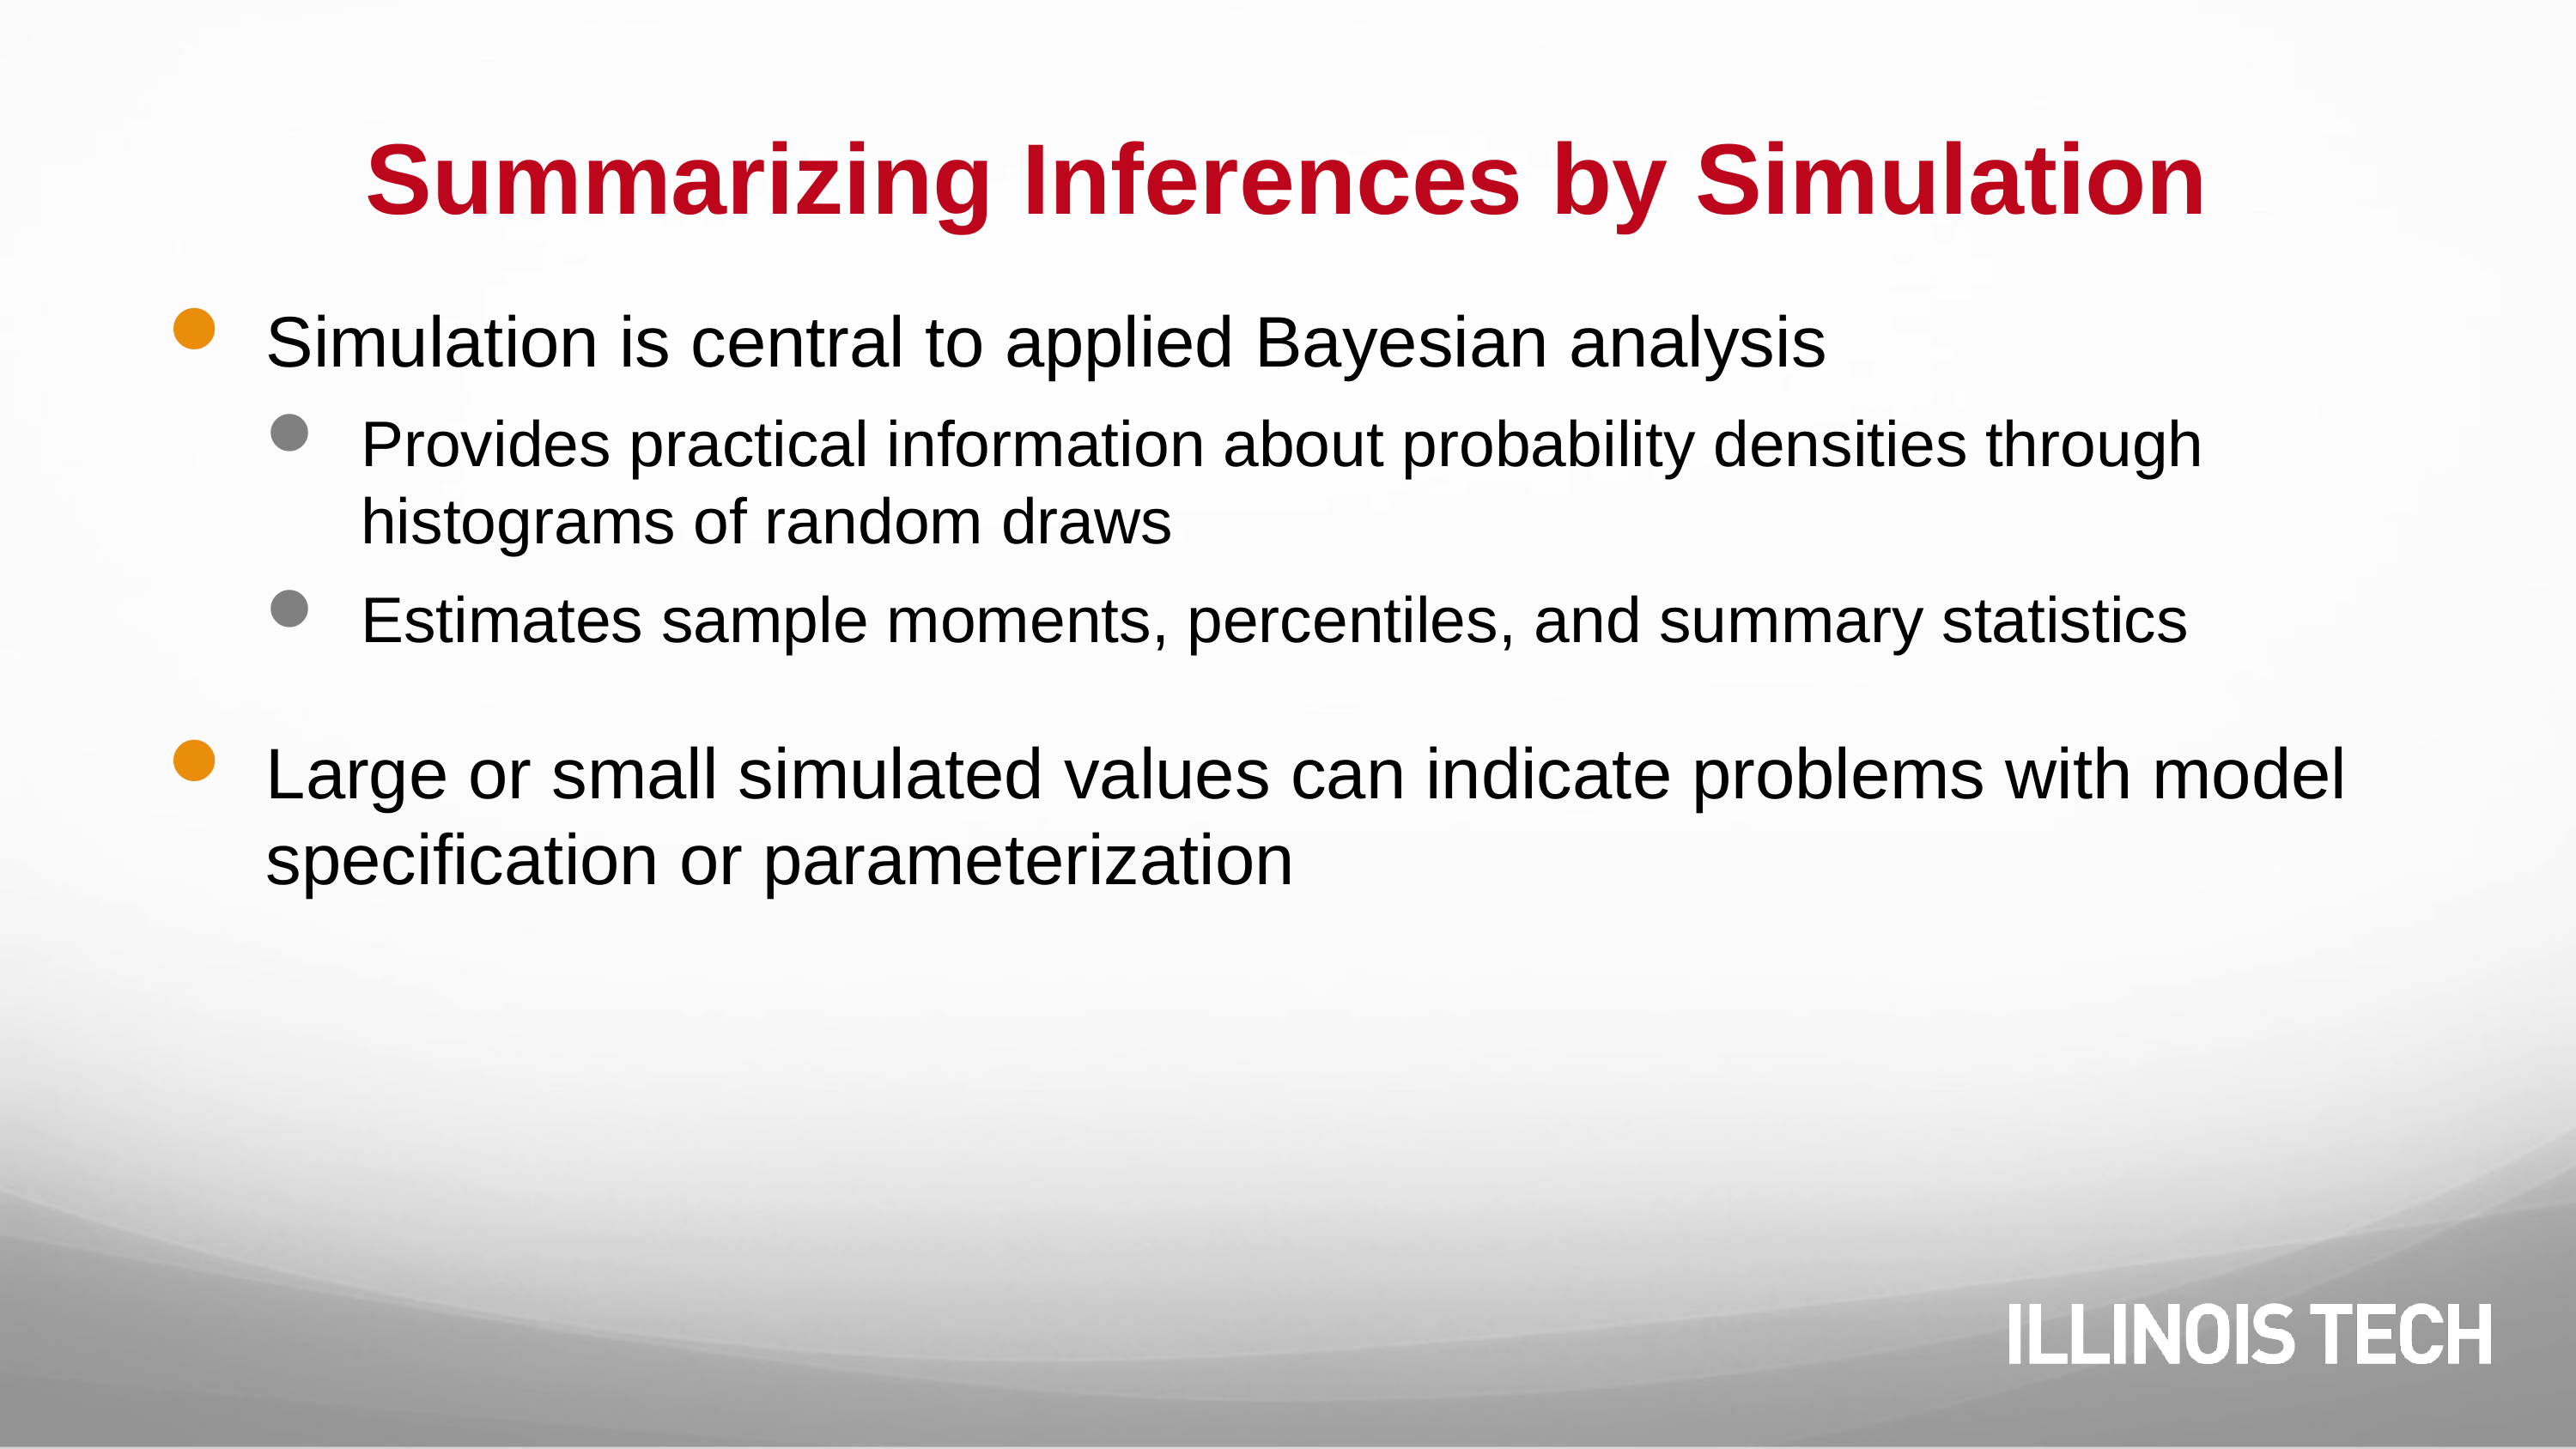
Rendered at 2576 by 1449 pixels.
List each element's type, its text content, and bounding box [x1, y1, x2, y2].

list Simulation is central to applied Bayesian analysis Provides practical information about probability densities through histograms of random draws Estimates sample moments, percentiles, and summary statistics Large or small simulated values can indicate problems with model specification or parameterization [155, 288, 2421, 1259]
picture [0, 0, 2576, 1449]
title Summarizing Inferences by Simulation [155, 22, 2421, 241]
